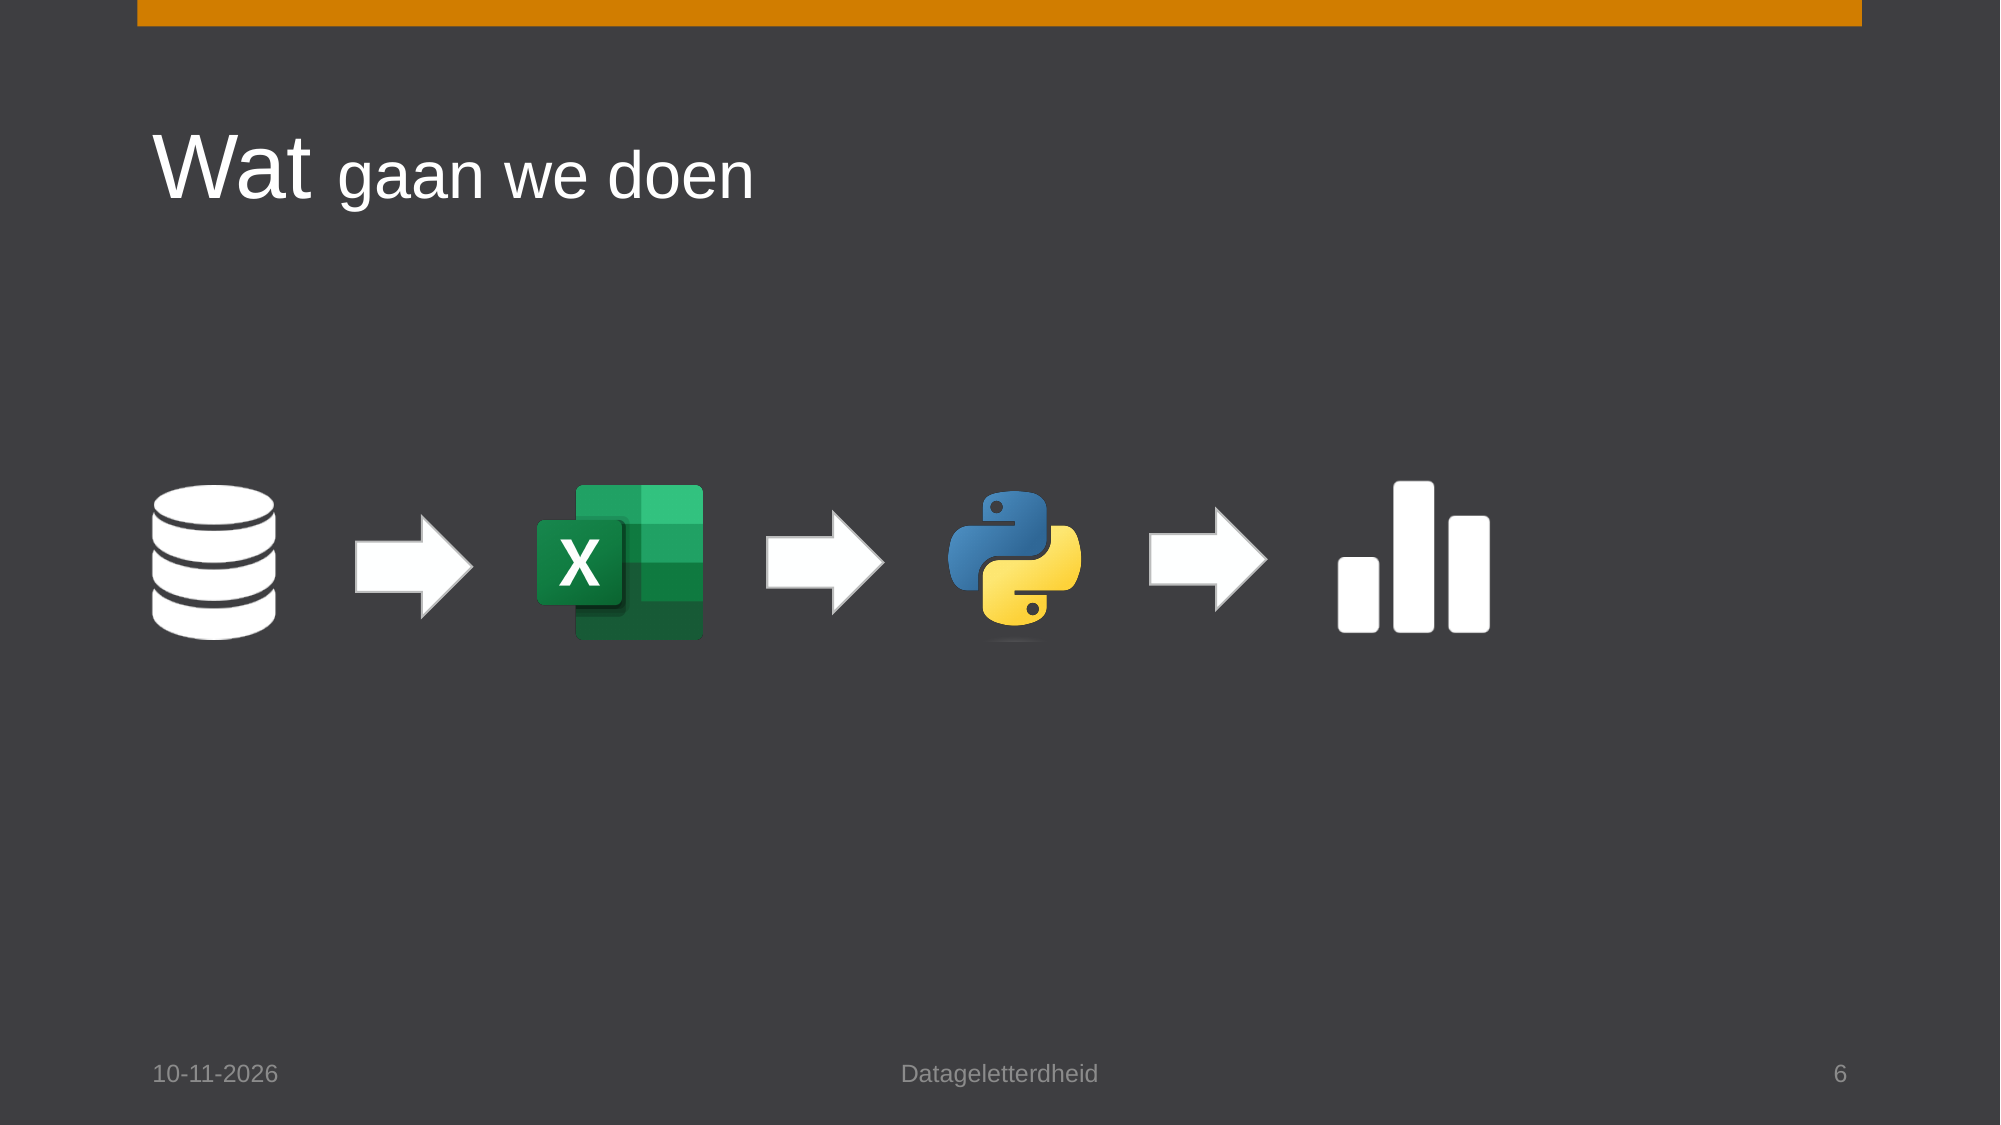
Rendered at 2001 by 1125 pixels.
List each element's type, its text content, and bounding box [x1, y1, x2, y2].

footer Datageletterdheid [662, 1042, 1338, 1103]
picture [948, 491, 1086, 642]
picture [537, 485, 703, 640]
slide_number 6 [1412, 1042, 1863, 1103]
picture [1331, 474, 1497, 640]
title Wat gaan we doen [137, 59, 1863, 278]
text_box [1149, 506, 1268, 613]
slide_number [137, 1042, 588, 1103]
text_box [766, 509, 885, 616]
picture [137, 485, 291, 640]
text_box [355, 513, 474, 620]
